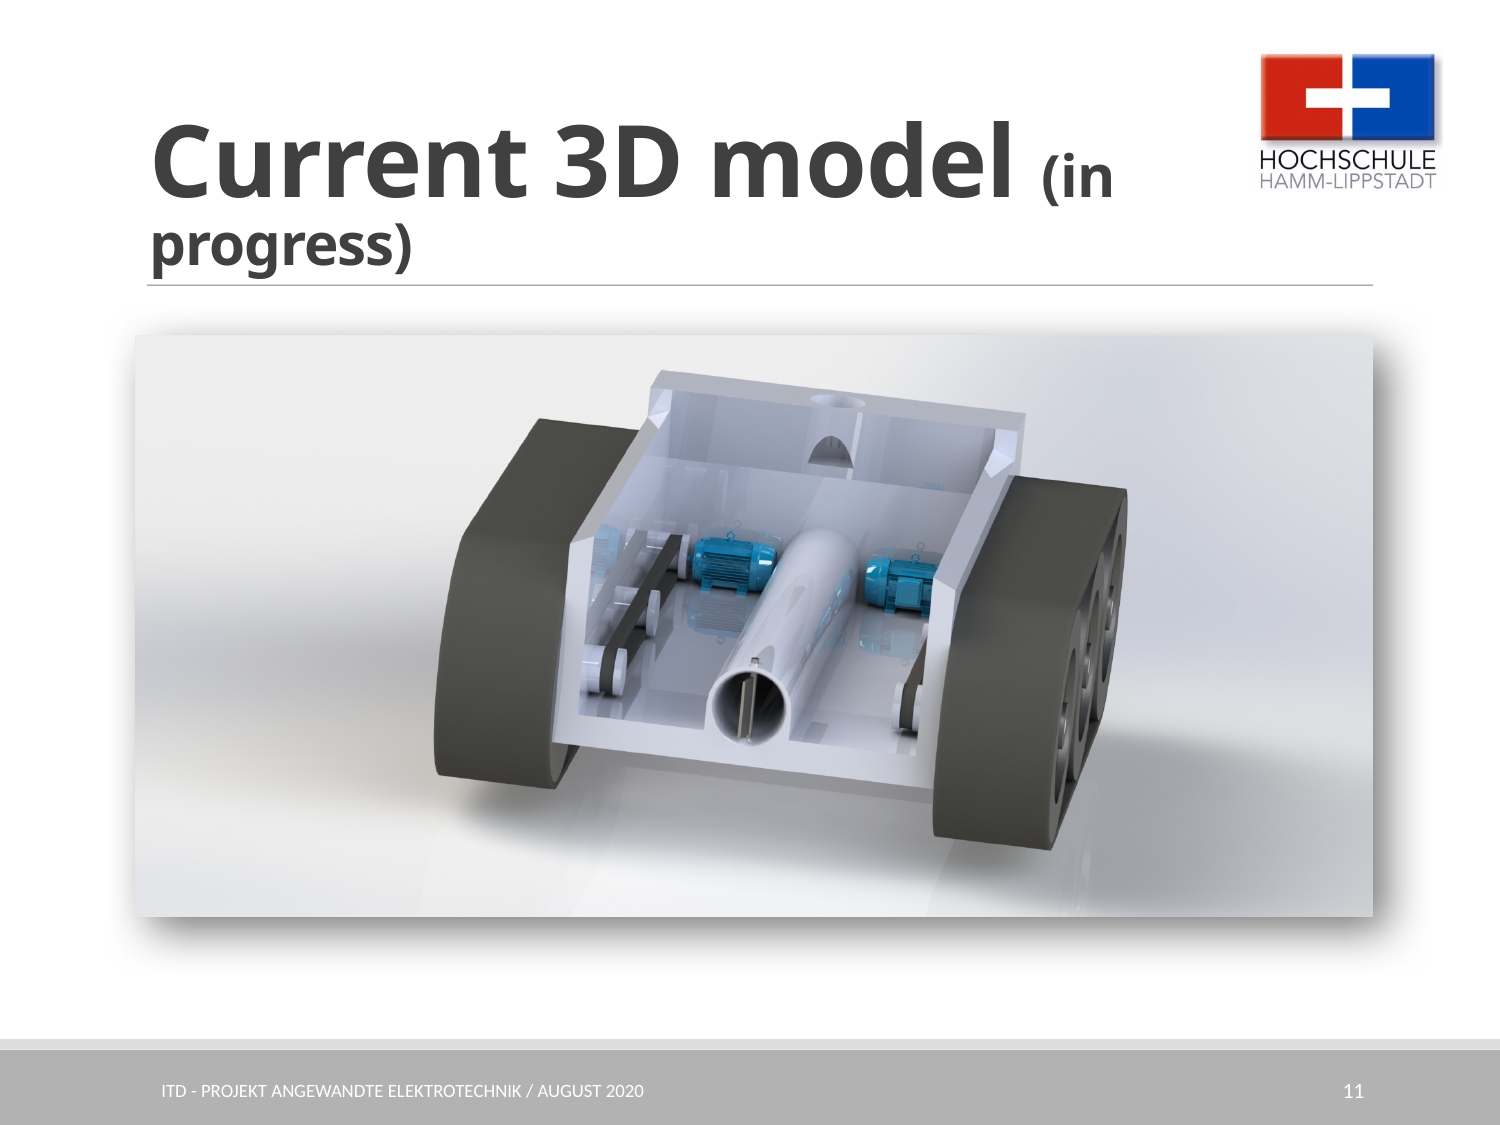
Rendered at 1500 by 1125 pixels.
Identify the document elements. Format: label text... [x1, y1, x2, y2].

picture [134, 334, 1373, 917]
text_box Current 3D model (in progress) [134, 47, 1373, 285]
text_box 11 [1218, 1059, 1380, 1120]
picture [1373, 50, 1443, 192]
text_box ITD - Projekt angewandte Elektrotechnik / August 2020 [105, 1059, 700, 1120]
